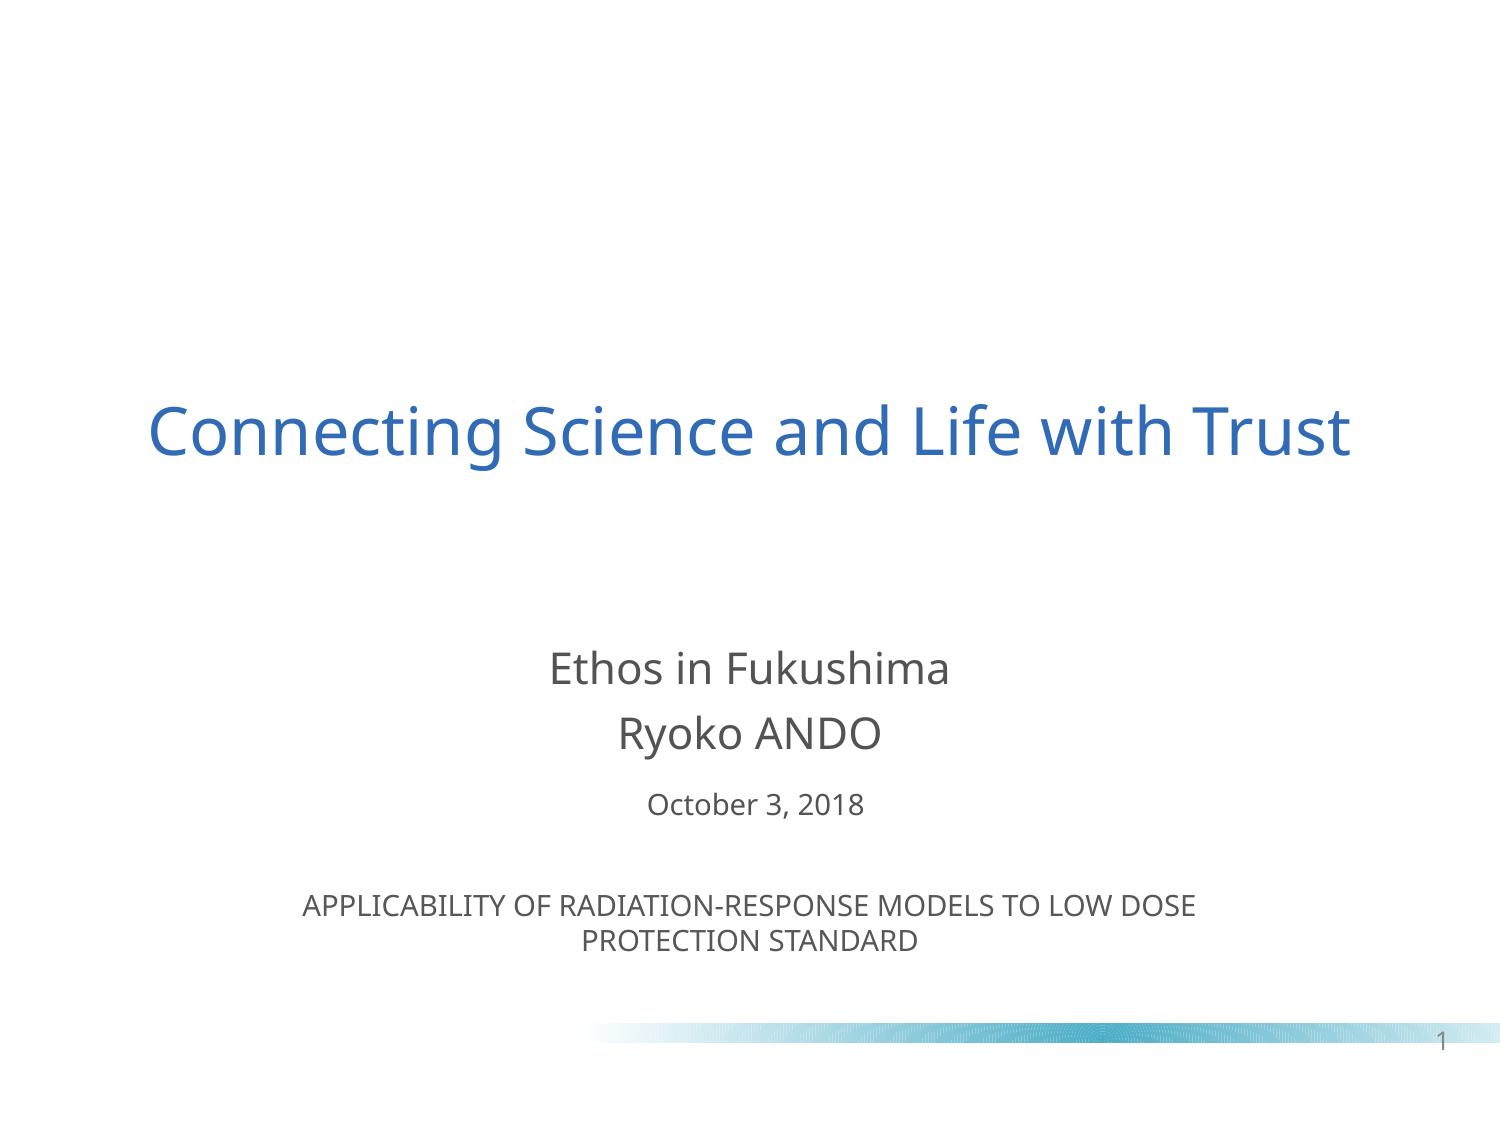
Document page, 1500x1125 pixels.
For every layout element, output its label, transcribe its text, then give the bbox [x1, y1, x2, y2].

subtitle Ethos in Fukushima Ryoko ANDO October 3, 2018 APPLICABILITY OF RADIATION-RESPONSE MODELS TO LOW DOSE PROTECTION STANDARD [224, 632, 1276, 969]
title Connecting Science and Life with Trust [17, 260, 1483, 597]
slide_number 1 [1395, 1023, 1451, 1060]
